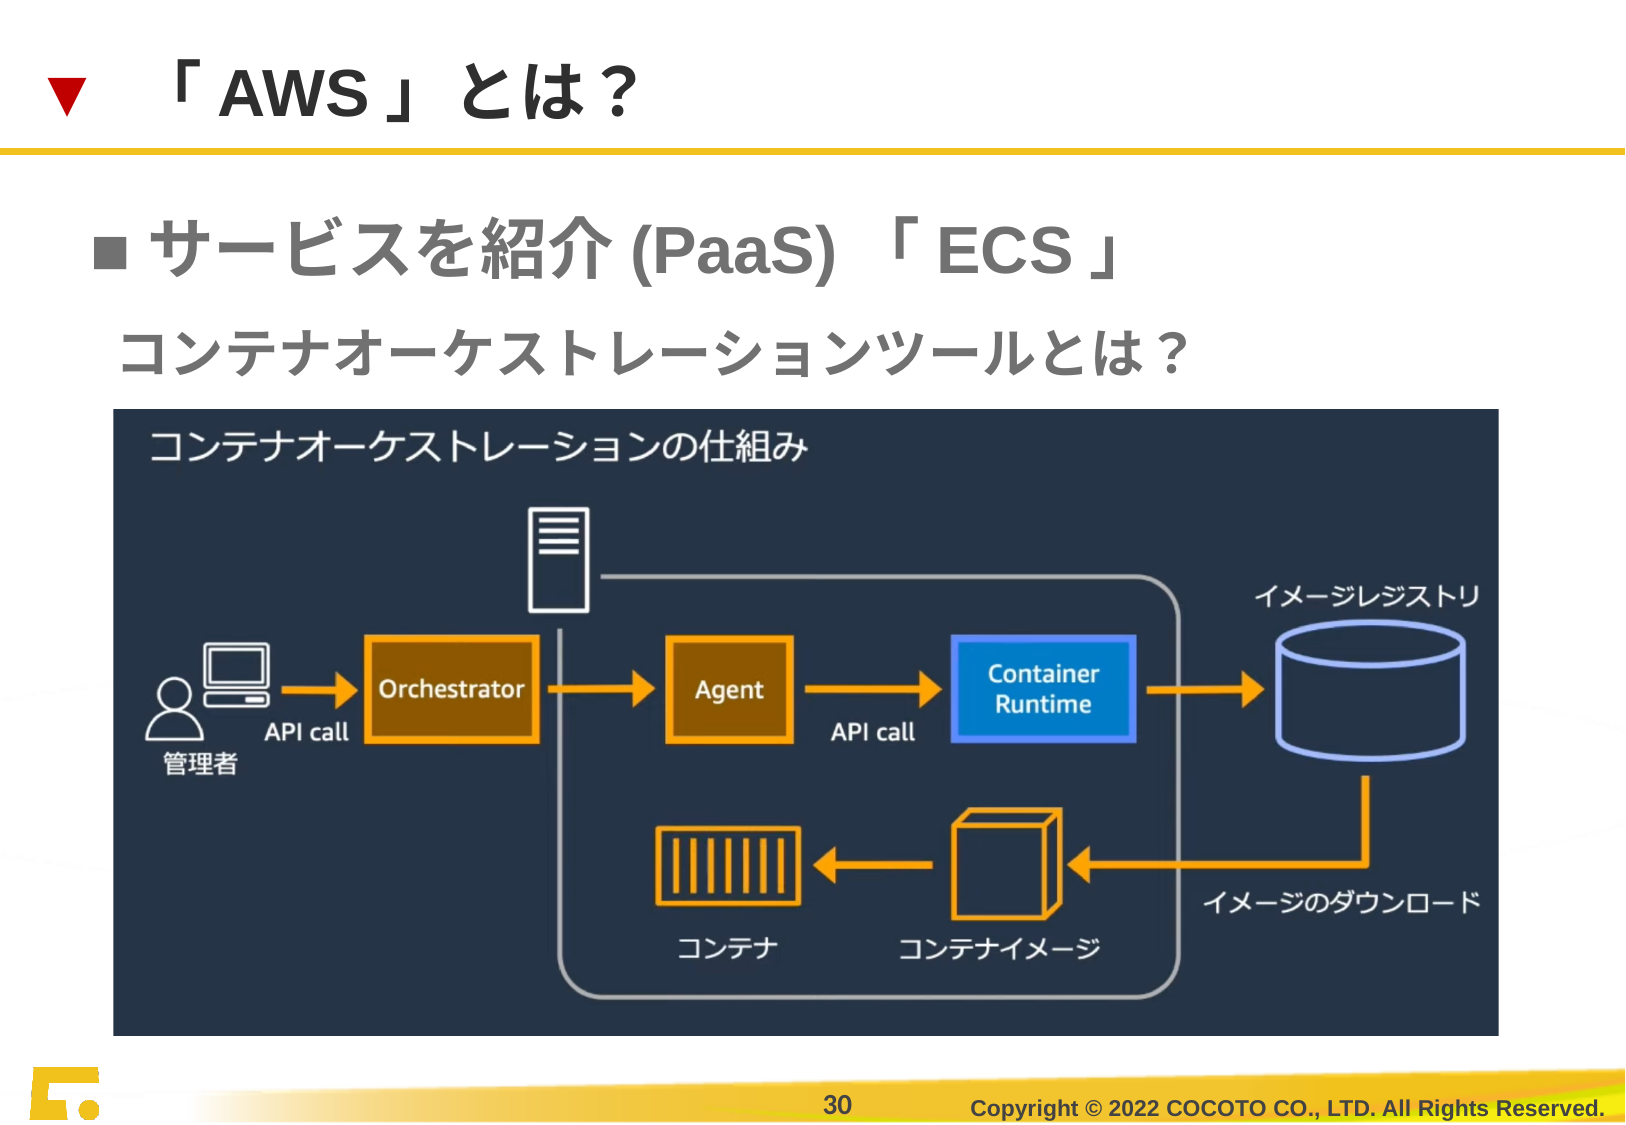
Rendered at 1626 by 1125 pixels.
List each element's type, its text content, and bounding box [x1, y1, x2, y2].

text_box ■サービスを紹介(PaaS)「ECS」 [75, 198, 1604, 308]
footer Copyright © 2022 COCOTO CO., LTD. All Rights Reserved. [915, 1085, 1618, 1125]
text_box コンテナオーケストレーションツールとは？ [100, 311, 1568, 409]
picture [0, 0, 1626, 1125]
text_box ▼ 「AWS」とは？ [19, 31, 1625, 130]
